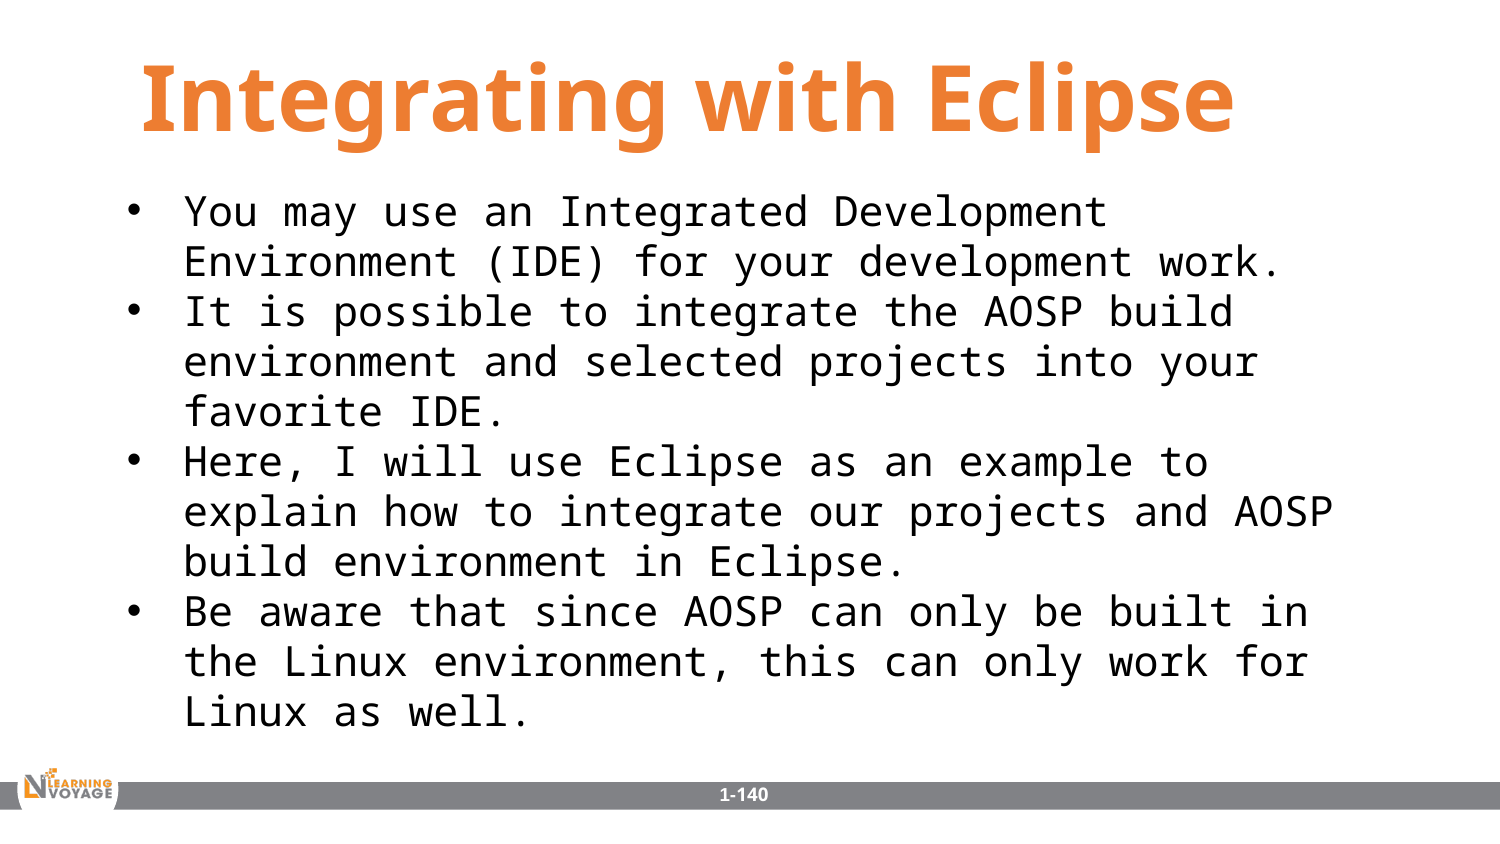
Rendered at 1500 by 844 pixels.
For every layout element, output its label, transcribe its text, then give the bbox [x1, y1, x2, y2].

text_box You may use an Integrated Development Environment (IDE) for your development work. It is possible to integrate the AOSP build environment and selected projects into your favorite IDE. Here, I will use Eclipse as an example to explain how to integrate our projects and AOSP build environment in Eclipse. Be aware that since AOSP can only be built in the Linux environment, this can only work for Linux as well. [126, 182, 1373, 735]
picture [0, 706, 144, 844]
text_box Integrating with Eclipse [126, 37, 1434, 153]
slide_number 1-140 [692, 770, 784, 821]
